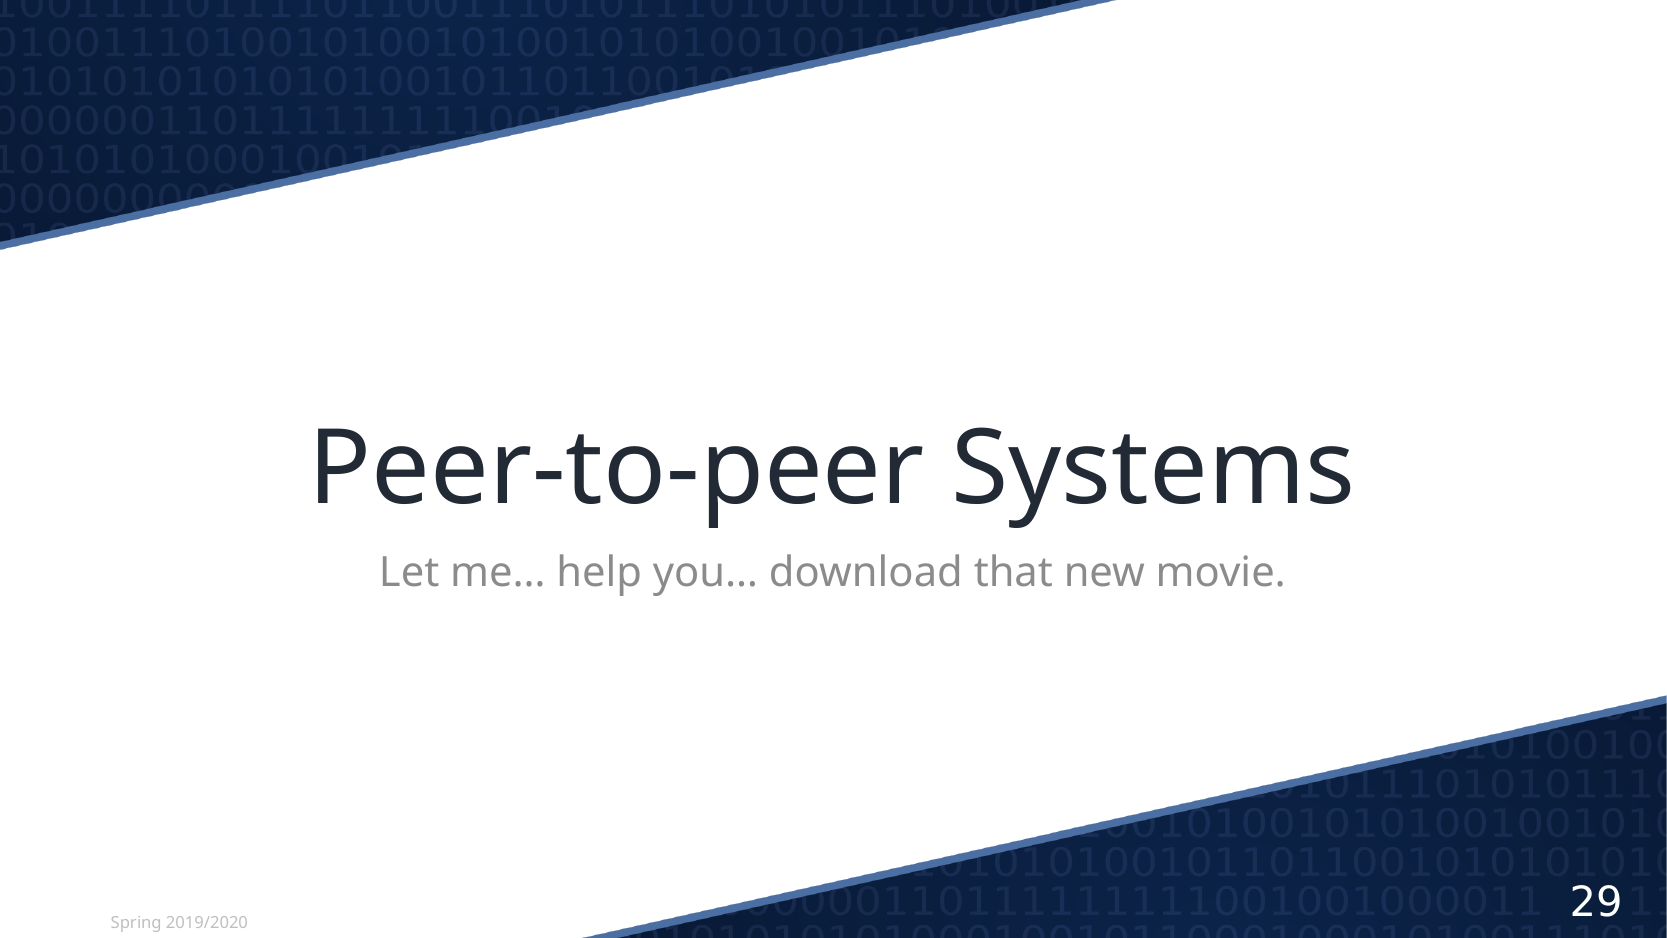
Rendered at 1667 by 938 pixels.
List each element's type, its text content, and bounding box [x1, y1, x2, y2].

slide_number 29 [1525, 874, 1638, 925]
title Peer-to-peer Systems [113, 233, 1552, 534]
list Let me… help you… download that new movie. [113, 543, 1552, 833]
picture [0, 0, 1667, 938]
